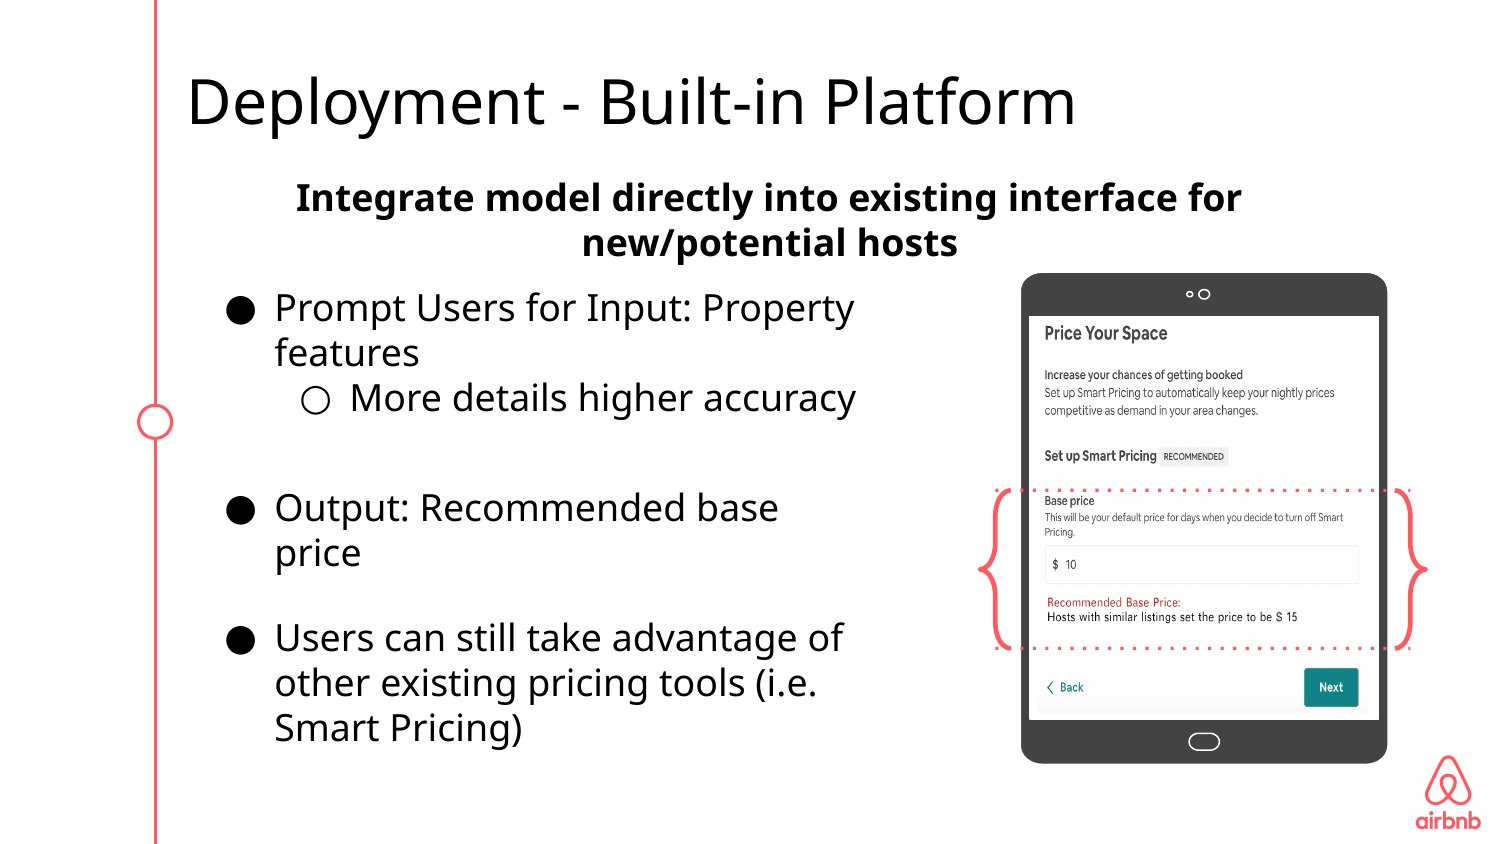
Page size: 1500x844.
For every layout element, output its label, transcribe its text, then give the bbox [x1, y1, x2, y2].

picture [1037, 649, 1369, 713]
text_box Prompt Users for Input: Property features More details higher accuracy Output: Recommended base price Users can still take advantage of other existing pricing tools (i.e. Smart Pricing) [184, 239, 873, 706]
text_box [1019, 658, 1389, 765]
picture [1037, 320, 1369, 490]
picture [1408, 752, 1488, 832]
text_box Deployment - Built-in Platform [171, 47, 1412, 150]
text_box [1019, 271, 1389, 488]
text_box Integrate model directly into existing interface for new/potential hosts [171, 158, 1368, 239]
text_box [979, 490, 1426, 649]
